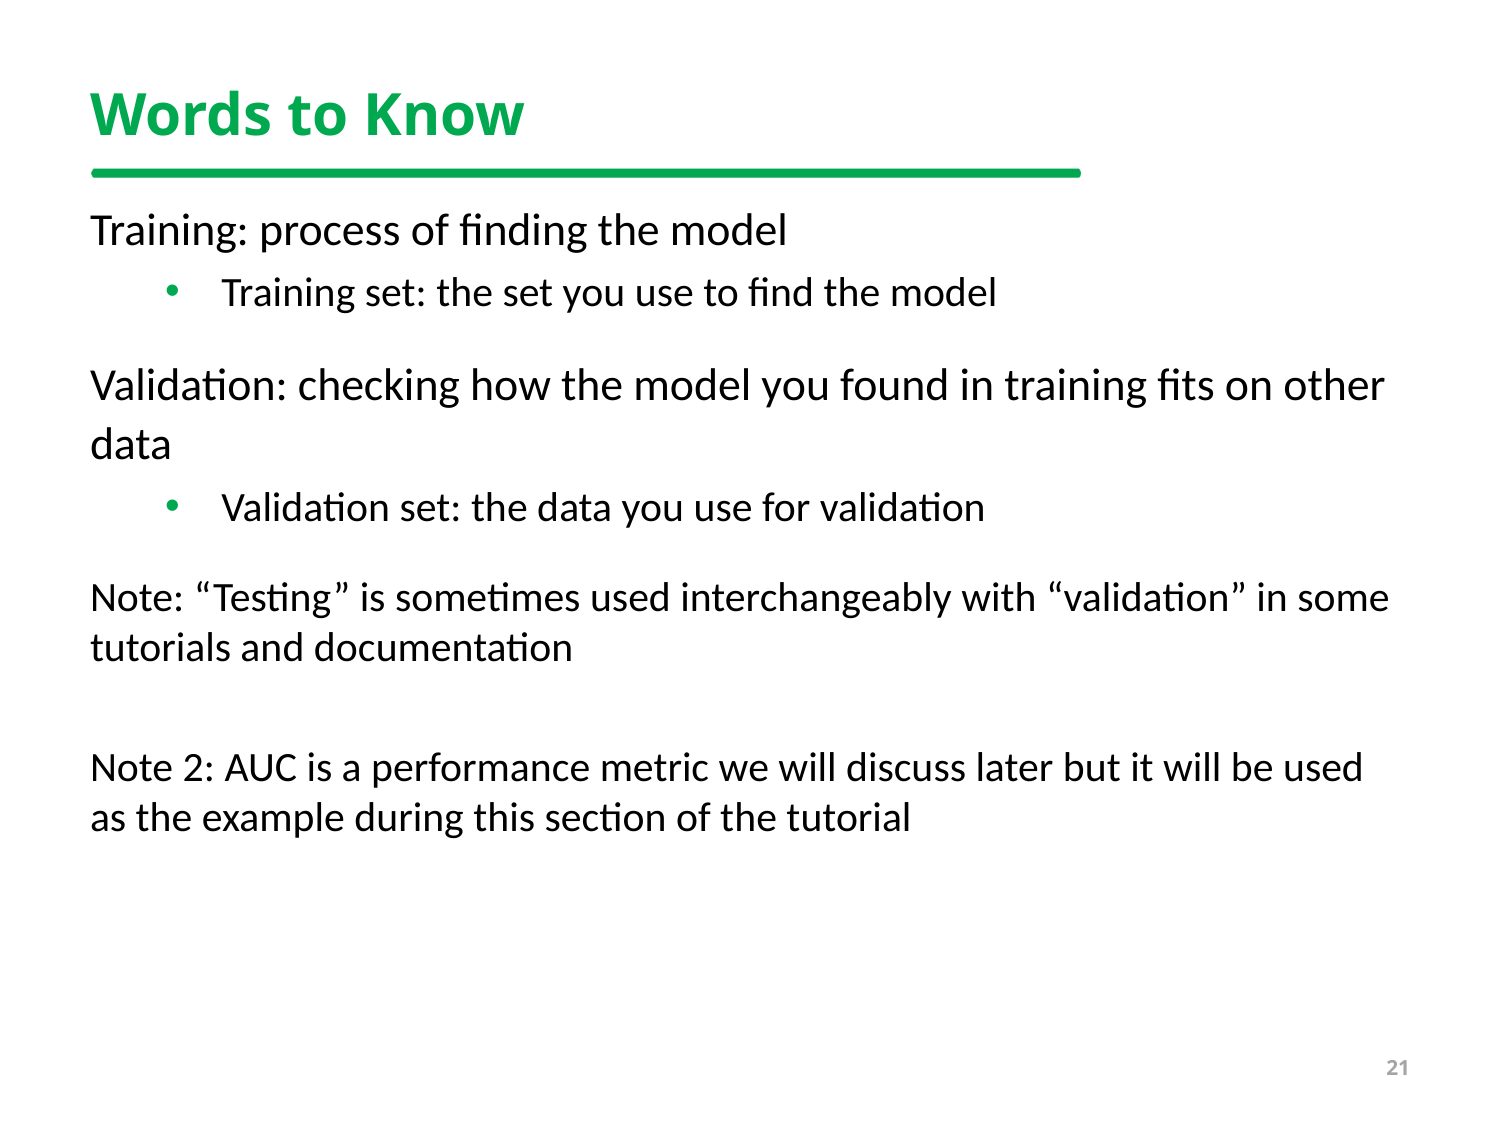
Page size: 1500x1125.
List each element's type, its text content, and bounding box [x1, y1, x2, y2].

list Training: process of finding the model Training set: the set you use to find the model Validation: checking how the model you found in training fits on other data Validation set: the data you use for validation Note: “Testing” is sometimes used interchangeably with “validation” in some tutorials and documentation Note 2: AUC is a performance metric we will discuss later but it will be used as the example during this section of the tutorial [75, 192, 1425, 1025]
title Words to Know [75, 24, 1425, 155]
picture [91, 168, 1081, 178]
slide_number 21 [1299, 1047, 1425, 1088]
